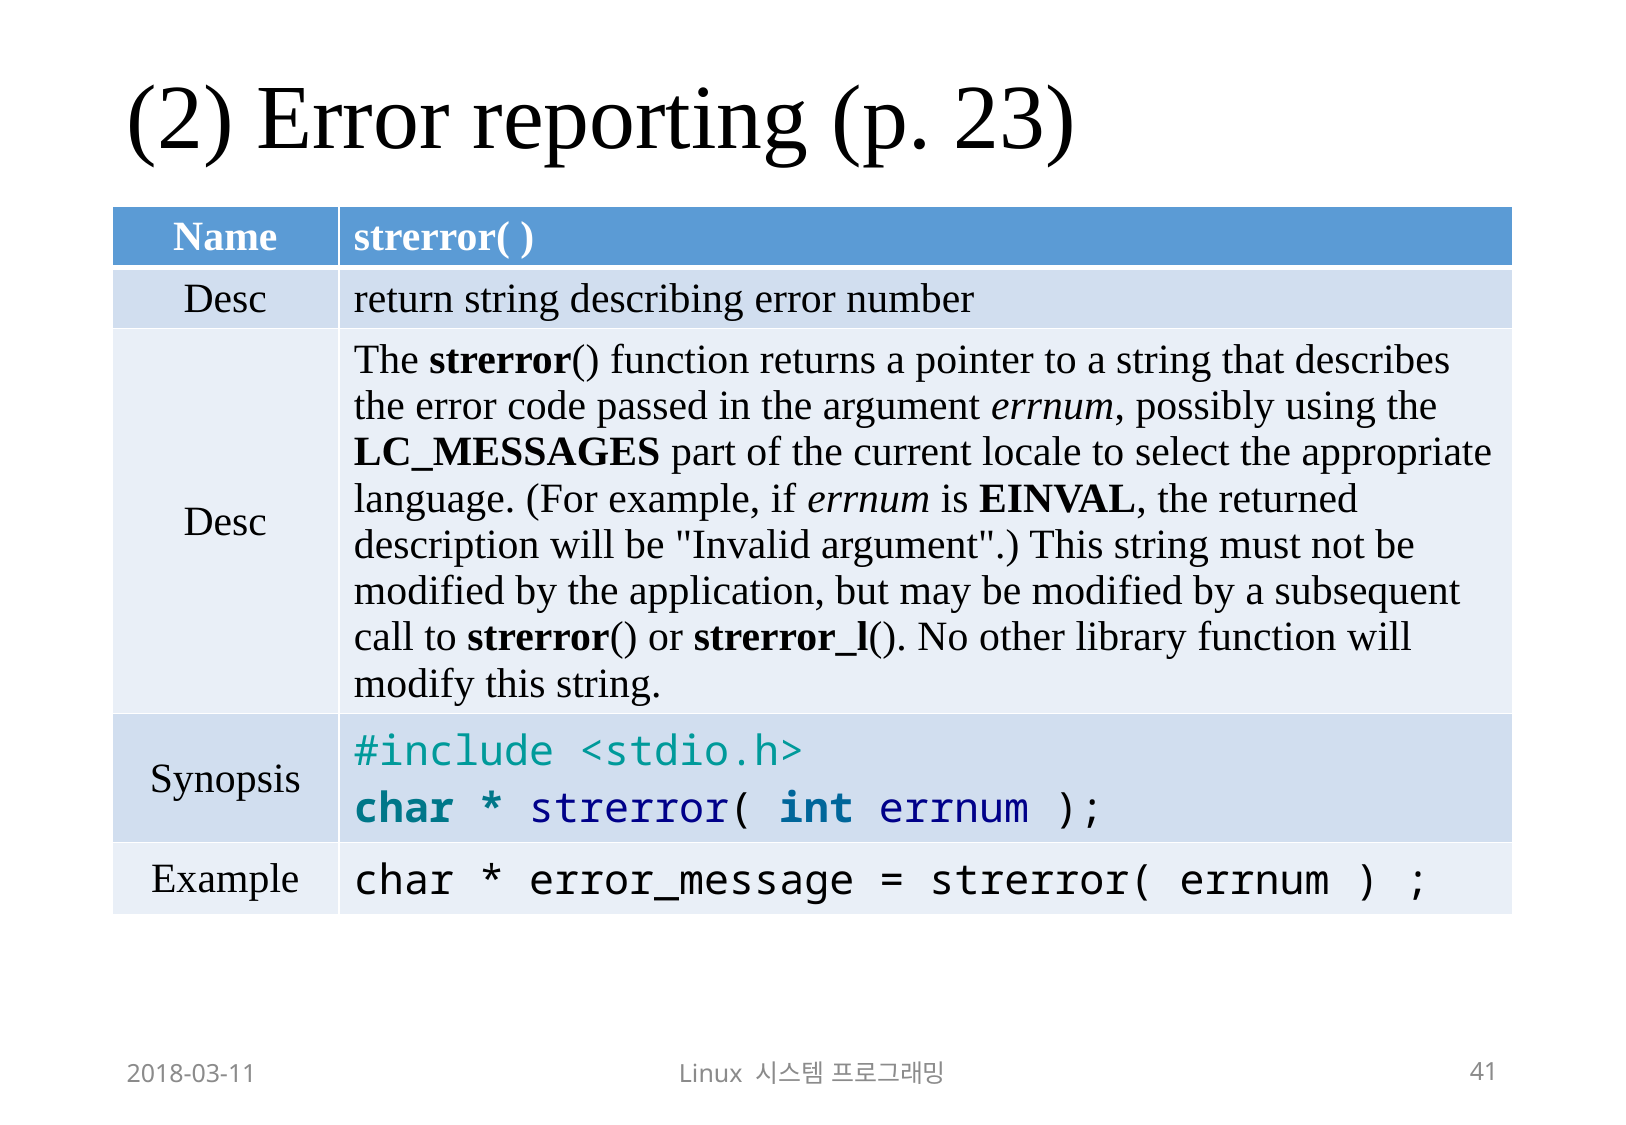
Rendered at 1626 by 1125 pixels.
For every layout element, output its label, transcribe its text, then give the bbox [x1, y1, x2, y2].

slide_number 41 [1147, 1042, 1514, 1103]
table_header Name [113, 207, 338, 265]
title (2) Error reporting (p. 23) [111, 59, 1514, 179]
table_header strerror( ) [340, 207, 1512, 265]
table_cell Desc [113, 270, 338, 328]
footer Linux 시스템 프로그래밍 [538, 1042, 1087, 1103]
table_cell Synopsis [113, 714, 338, 842]
table_cell #include <stdio.h> char * strerror( int errnum ); [340, 714, 1512, 842]
table_cell The strerror() function returns a pointer to a string that describes the error code passed in the argument errnum, possibly using the LC_MESSAGES part of the current locale to select the appropriate language. (For example, if errnum is EINVAL, the returned description will be "Invalid argument".) This string must not be modified by the application, but may be modified by a subsequent call to strerror() or strerror_l(). No other library function will modify this string. [340, 329, 1512, 713]
table_cell char * error_message = strerror( errnum ) ; [340, 843, 1512, 914]
table_cell Desc [113, 329, 338, 713]
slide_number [111, 1042, 478, 1103]
table_cell return string describing error number [340, 270, 1512, 328]
table_cell Example [113, 843, 338, 914]
